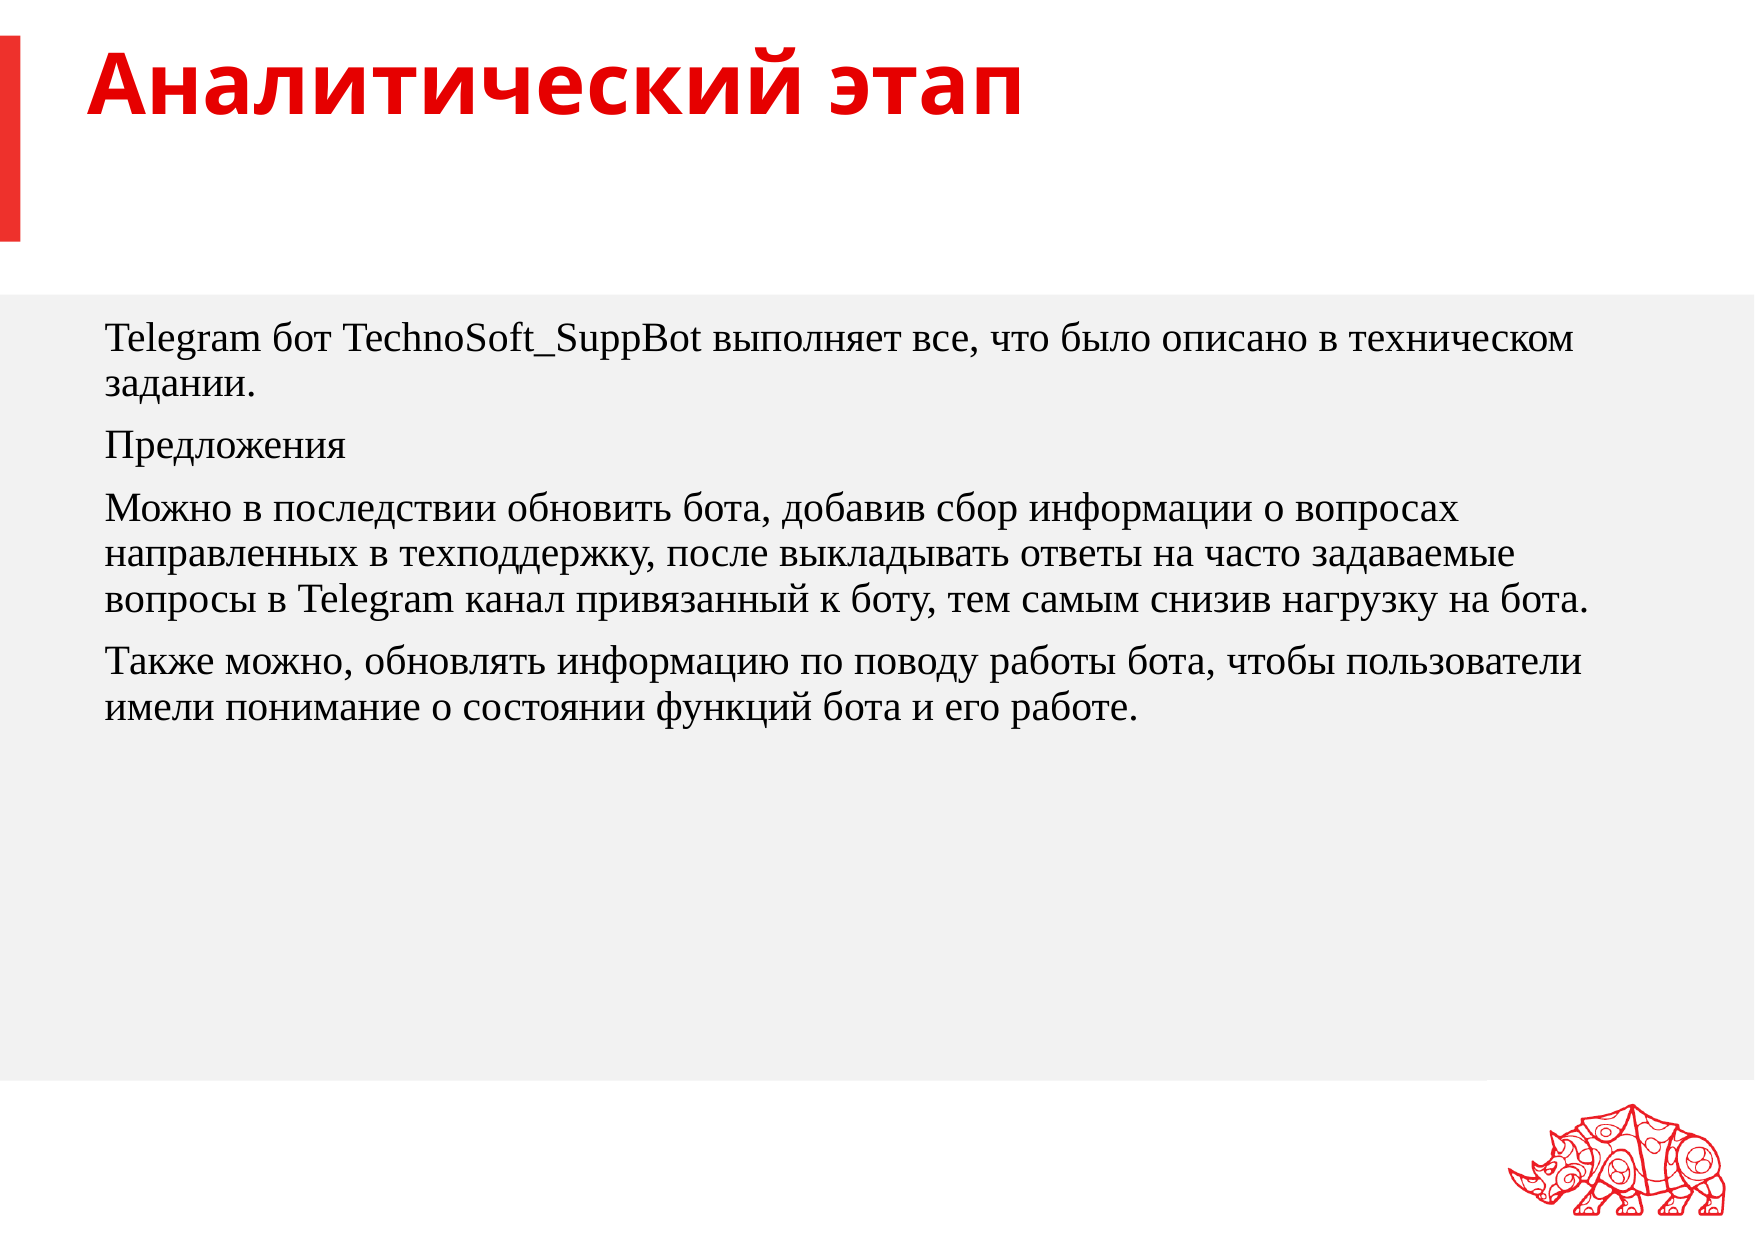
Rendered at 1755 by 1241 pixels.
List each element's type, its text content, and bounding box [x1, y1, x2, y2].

title Аналитический этап [87, 45, 1677, 232]
picture [1487, 1080, 1755, 1229]
list Telegram бот TechnoSoft_SuppBot выполняет все, что было описано в техническом задании. Предложения Можно в последствии обновить бота, добавив сбор информации о вопросах направленных в техподдержку, после выкладывать ответы на часто задаваемые вопросы в Telegram канал привязанный к боту, тем самым снизив нагрузку на бота. Также можно, обновлять информацию по поводу работы бота, чтобы пользователи имели понимание о состоянии функций бота и его работе. [87, 306, 1651, 1069]
